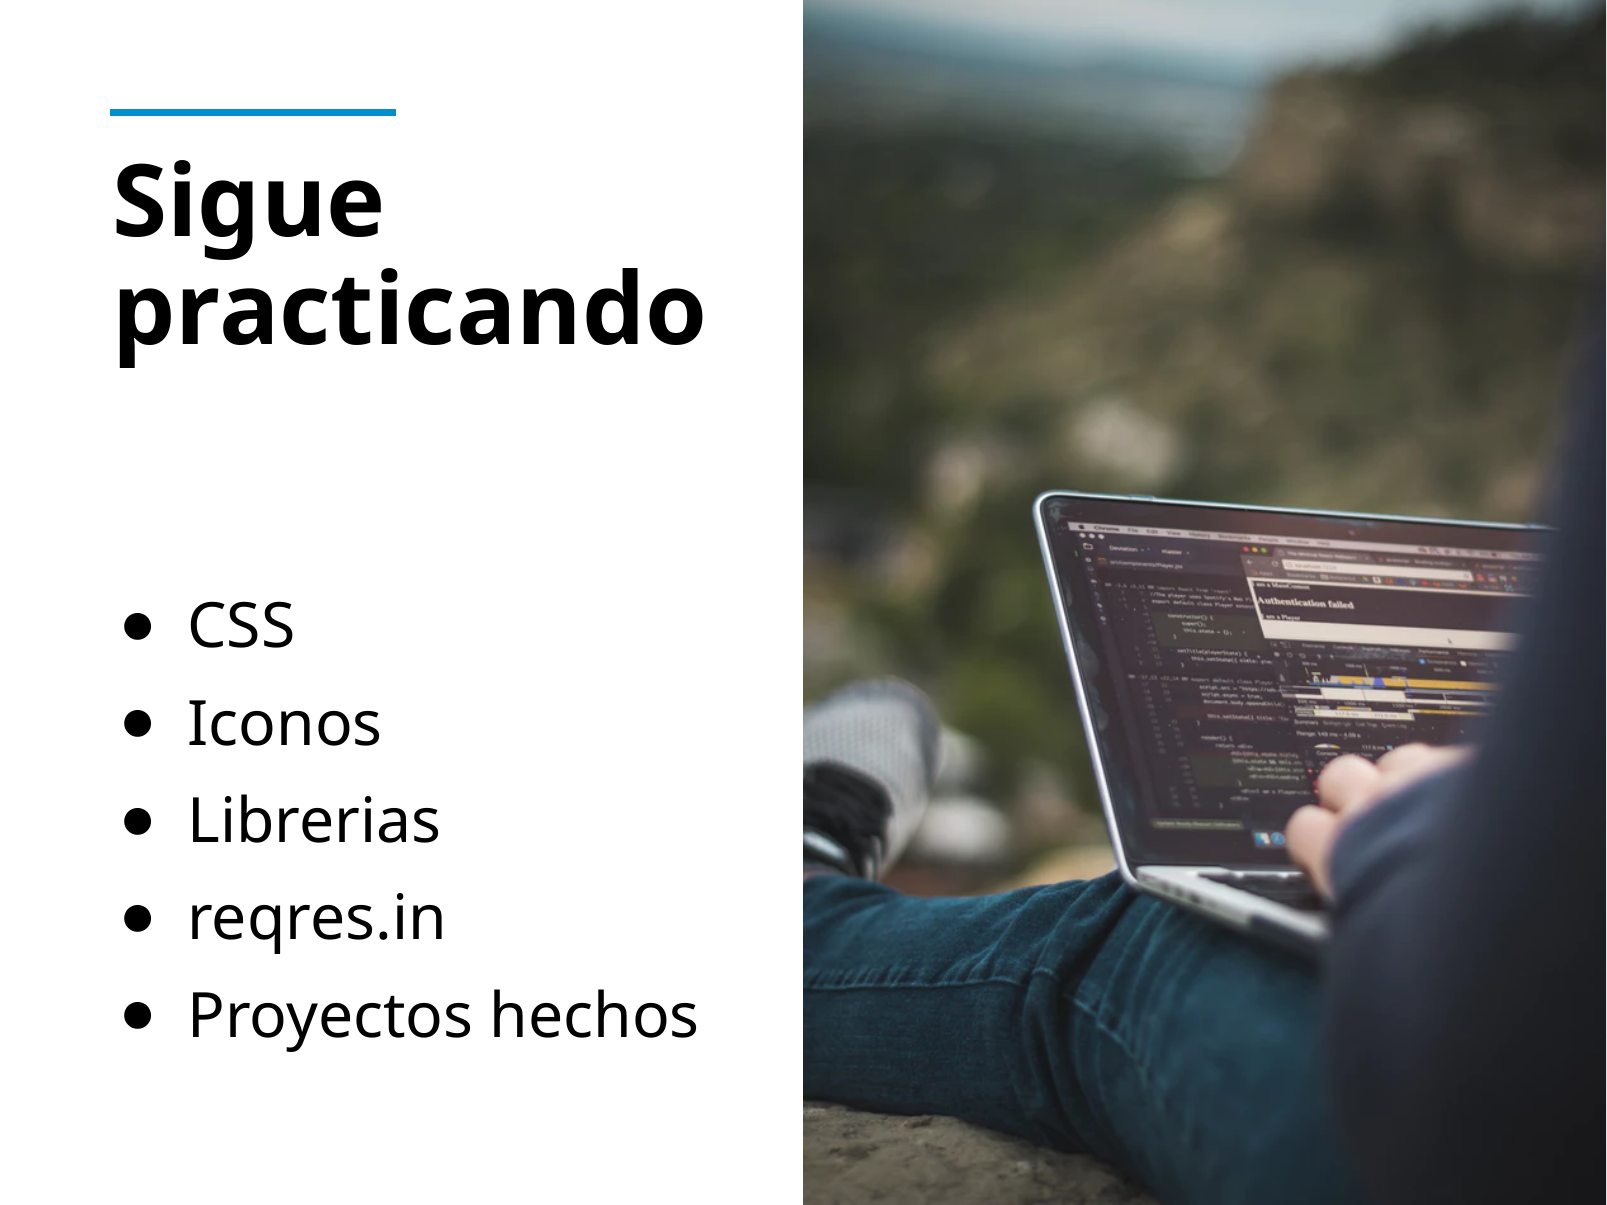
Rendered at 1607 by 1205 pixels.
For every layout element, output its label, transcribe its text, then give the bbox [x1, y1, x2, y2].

subtitle CSS Iconos Librerias reqres.in Proyectos hechos [112, 563, 769, 1093]
picture [802, 0, 1607, 1205]
title Sigue practicando [112, 150, 769, 421]
